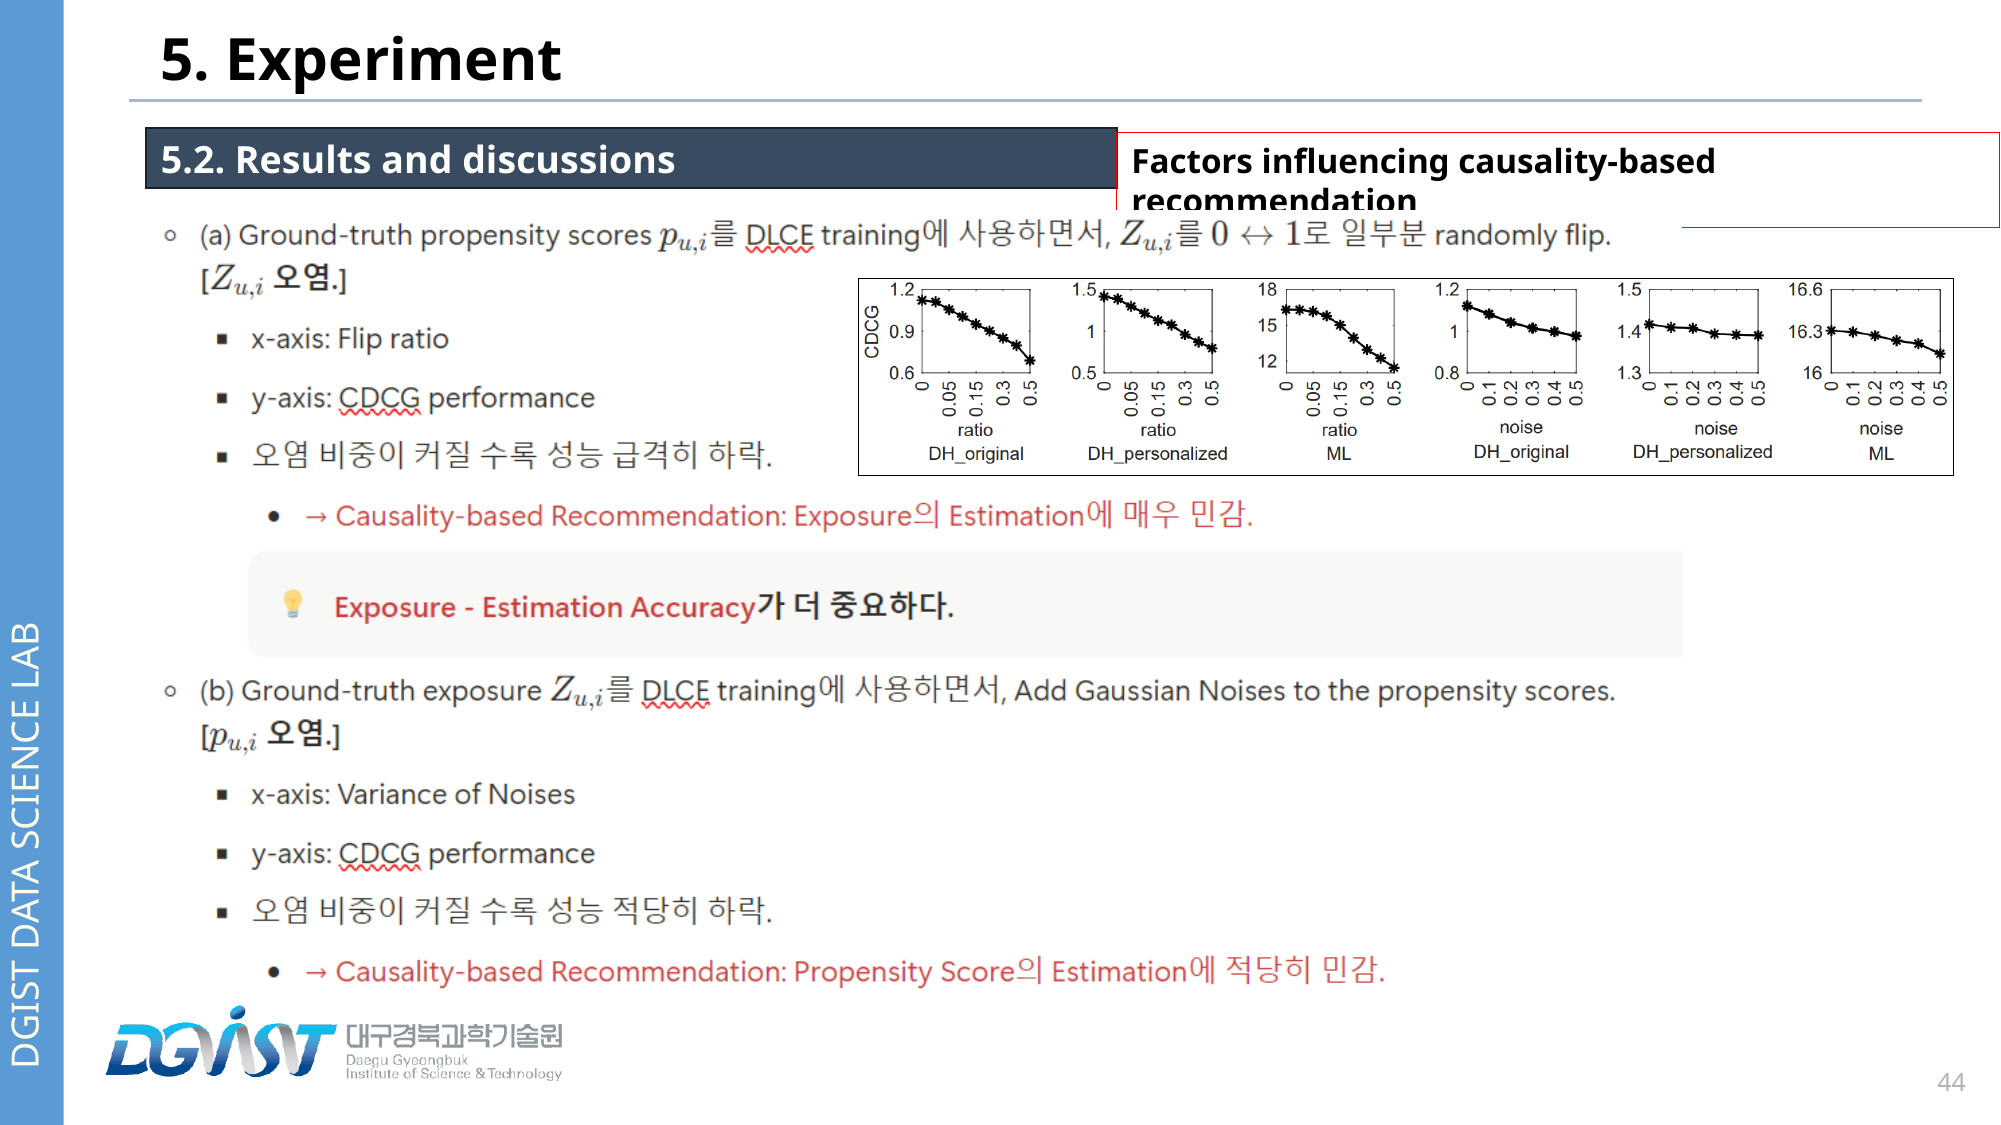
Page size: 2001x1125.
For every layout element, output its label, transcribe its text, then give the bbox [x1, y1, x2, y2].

text_box Factors influencing causality-based recommendation [1116, 132, 2000, 228]
text_box 5.2. Results and discussions [145, 127, 1118, 189]
slide_number 44 [1531, 1053, 1982, 1114]
picture [146, 210, 1954, 991]
text_box 5. Experiment [146, 14, 1954, 100]
picture [105, 1005, 562, 1081]
